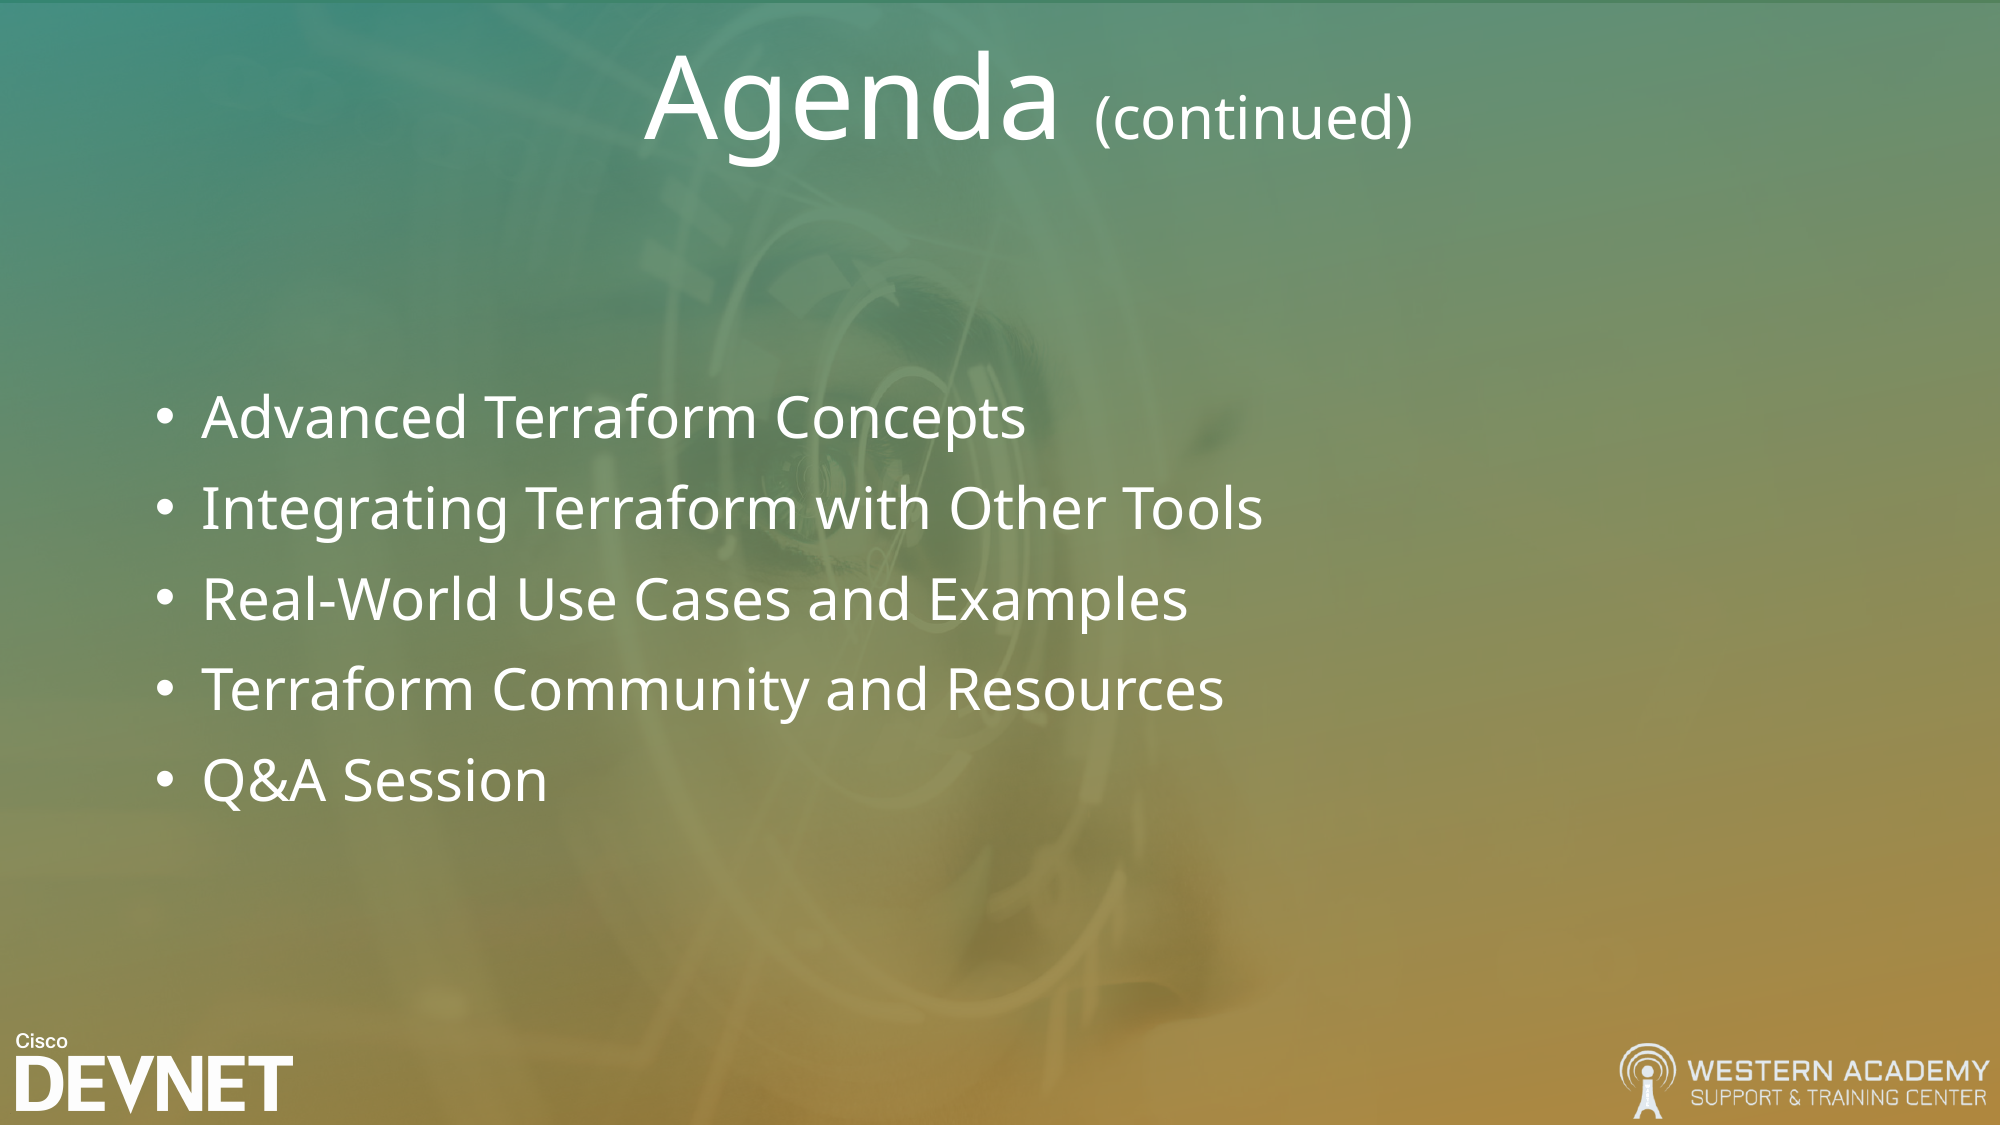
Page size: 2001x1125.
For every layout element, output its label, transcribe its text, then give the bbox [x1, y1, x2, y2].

picture [16, 1033, 293, 1114]
title Agenda (continued) [198, 15, 1861, 171]
list Advanced Terraform Concepts Integrating Terraform with Other Tools Real-World Use Cases and Examples Terraform Community and Resources Q&A Session [139, 170, 1802, 1023]
